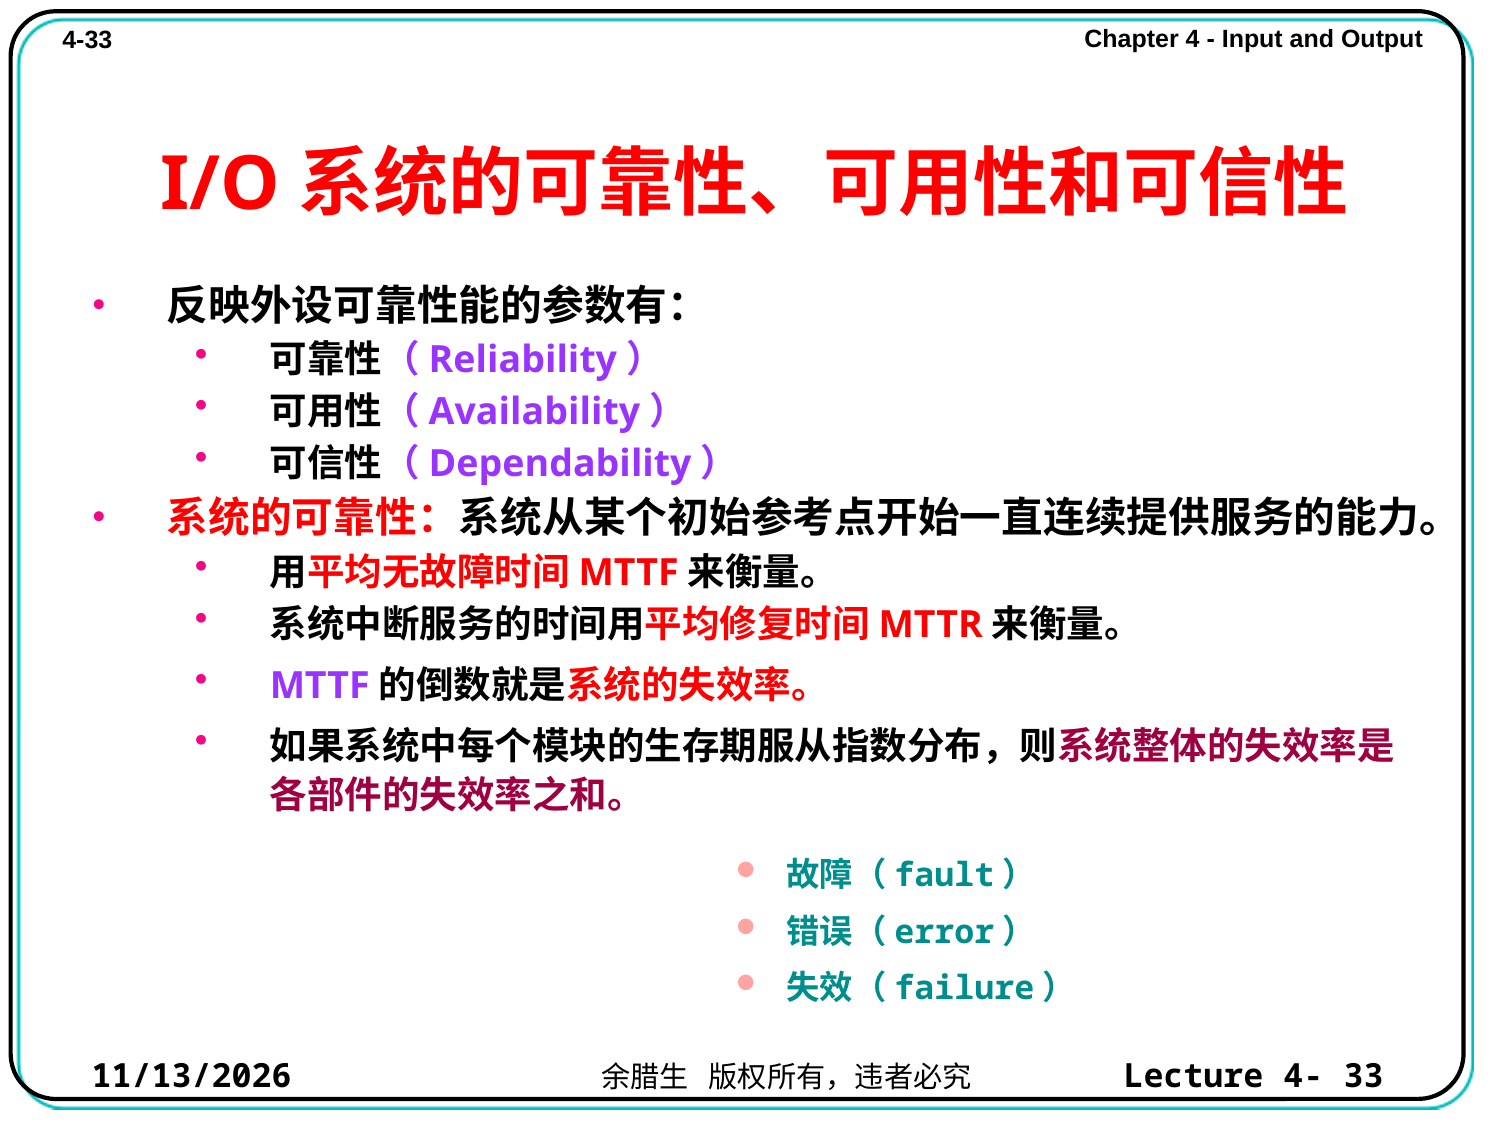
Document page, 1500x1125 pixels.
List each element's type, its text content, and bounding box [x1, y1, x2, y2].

text_box 故障（fault） 错误（error） 失效（failure） [681, 845, 1432, 1014]
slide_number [76, 1046, 538, 1114]
title I/O系统的可靠性、可用性和可信性 [37, 114, 1473, 256]
slide_number Lecture 4- 33 [1108, 1046, 1447, 1107]
list 反映外设可靠性能的参数有： 可靠性（Reliability） 可用性（Availability） 可信性（Dependability） 系统的可靠性：系统从某个初始参考点开始一直连续提供服务的能力。 用平均无故障时间MTTF来衡量。 系统中断服务的时间用平均修复时间MTTR来衡量。 MTTF的倒数就是系统的失效率。 如果系统中每个模块的生存期服从指数分布，则系统整体的失效率是各部件的失效率之和。 [76, 276, 1437, 1048]
